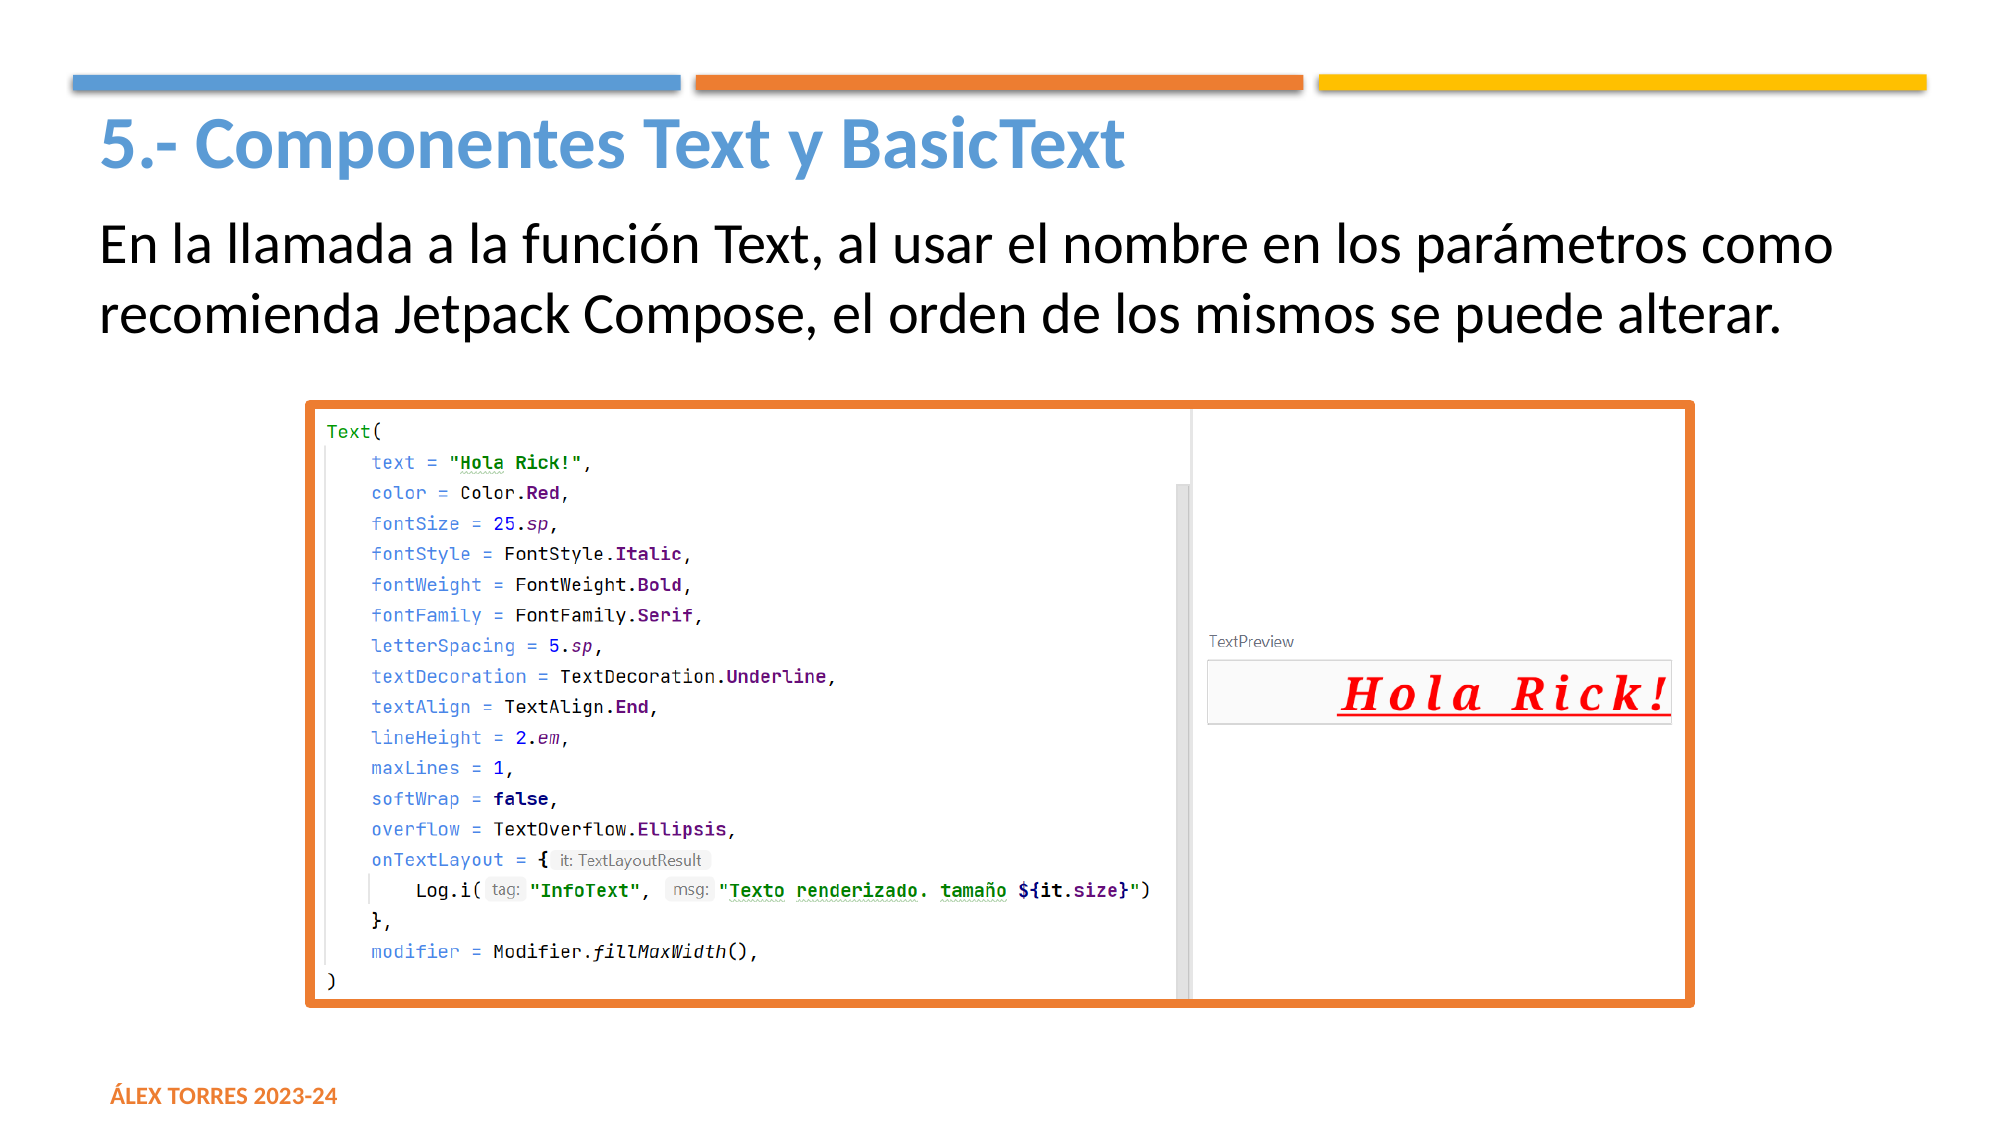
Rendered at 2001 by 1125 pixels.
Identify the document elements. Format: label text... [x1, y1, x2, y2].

text_box En la llamada a la función Text, al usar el nombre en los parámetros como recomienda Jetpack Compose, el orden de los mismos se puede alterar. [85, 190, 1915, 1074]
text_box 5.- Componentes Text y BasicText [85, 78, 1915, 188]
picture [314, 408, 1686, 1000]
